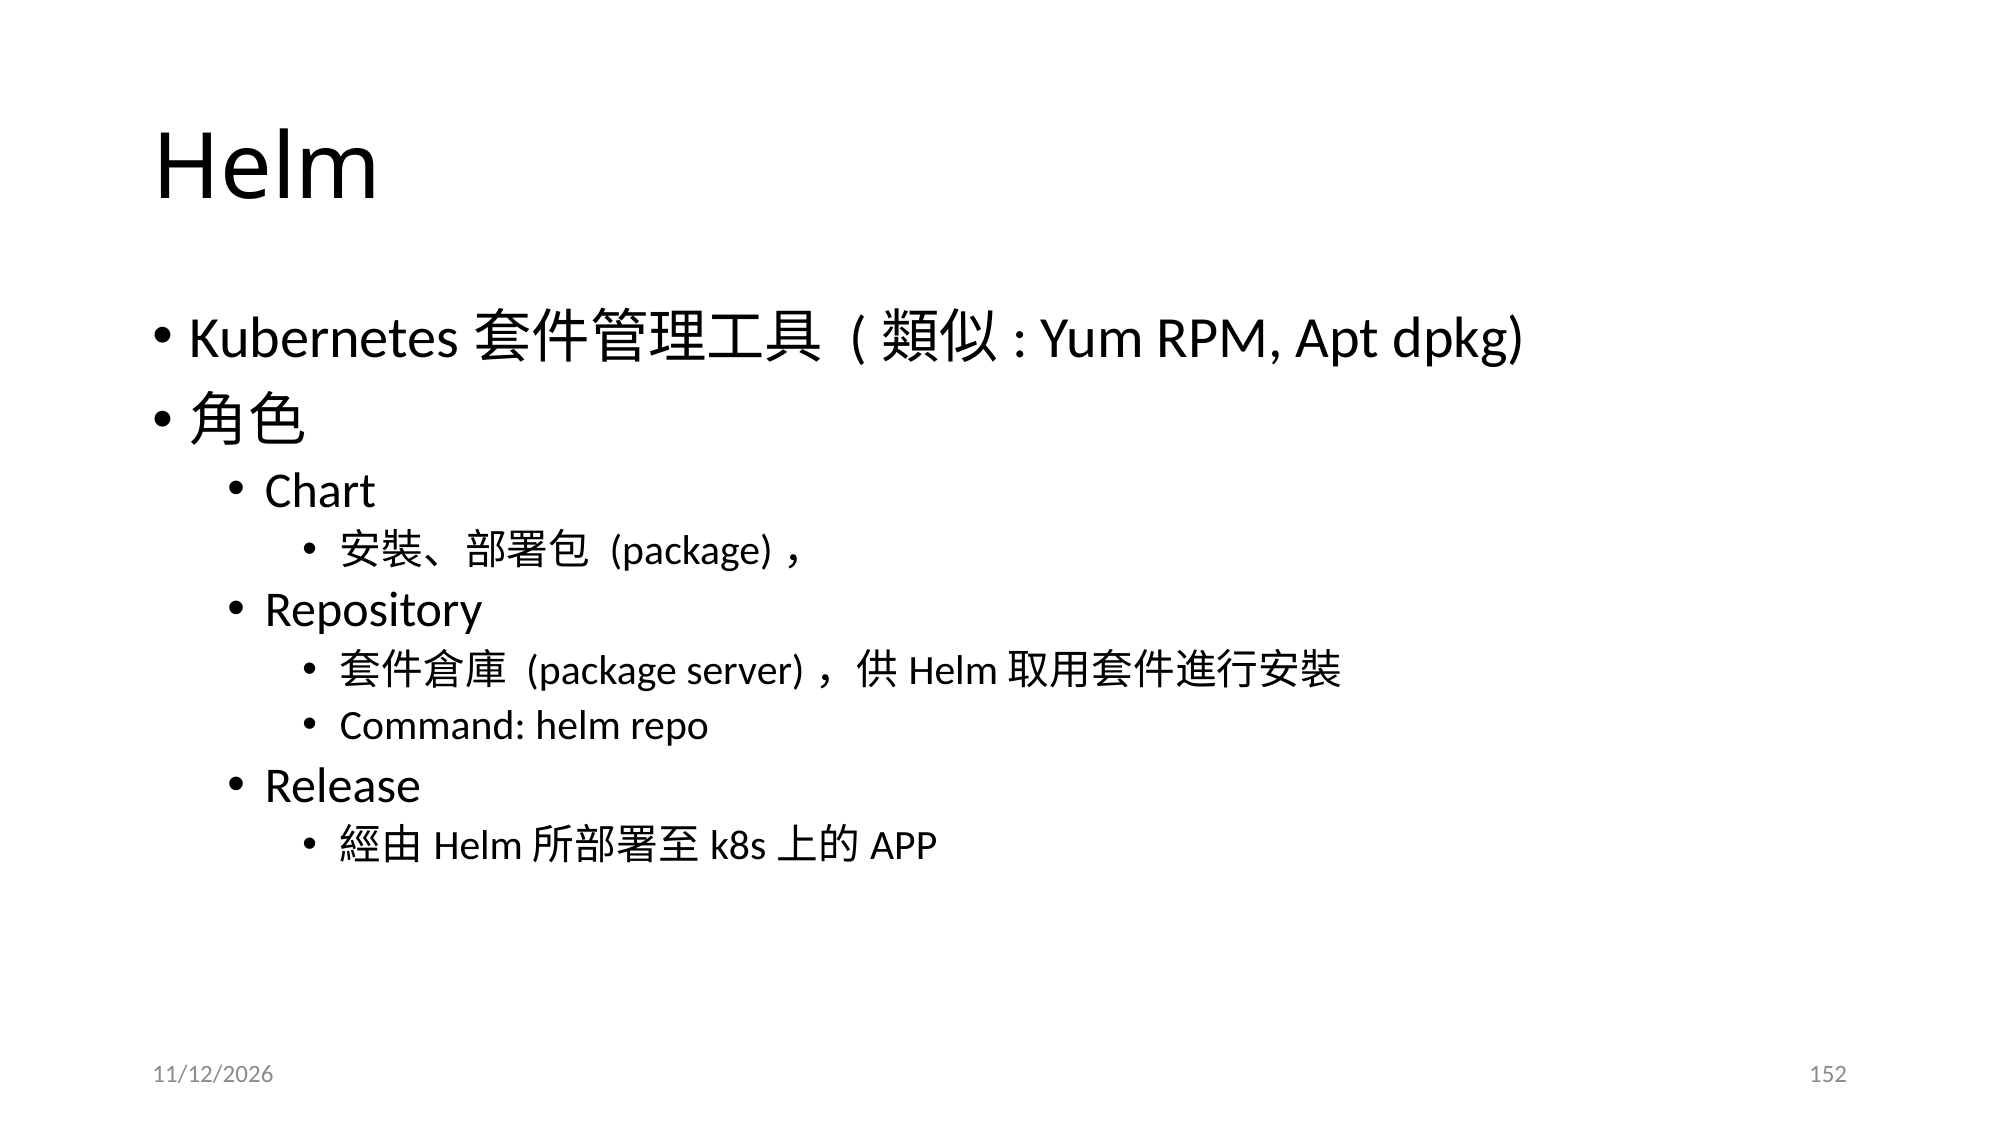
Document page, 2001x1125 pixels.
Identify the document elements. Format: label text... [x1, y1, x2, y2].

list Kubernetes套件管理工具 (類似: Yum RPM, Apt dpkg) 角色 Chart 安裝、部署包 (package)， Repository 套件倉庫 (package server)，供Helm取用套件進行安裝 Command: helm repo Release 經由Helm所部署至k8s上的APP [137, 299, 1863, 1014]
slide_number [137, 1042, 588, 1103]
title Helm [137, 59, 1863, 278]
slide_number 152 [1412, 1042, 1863, 1103]
